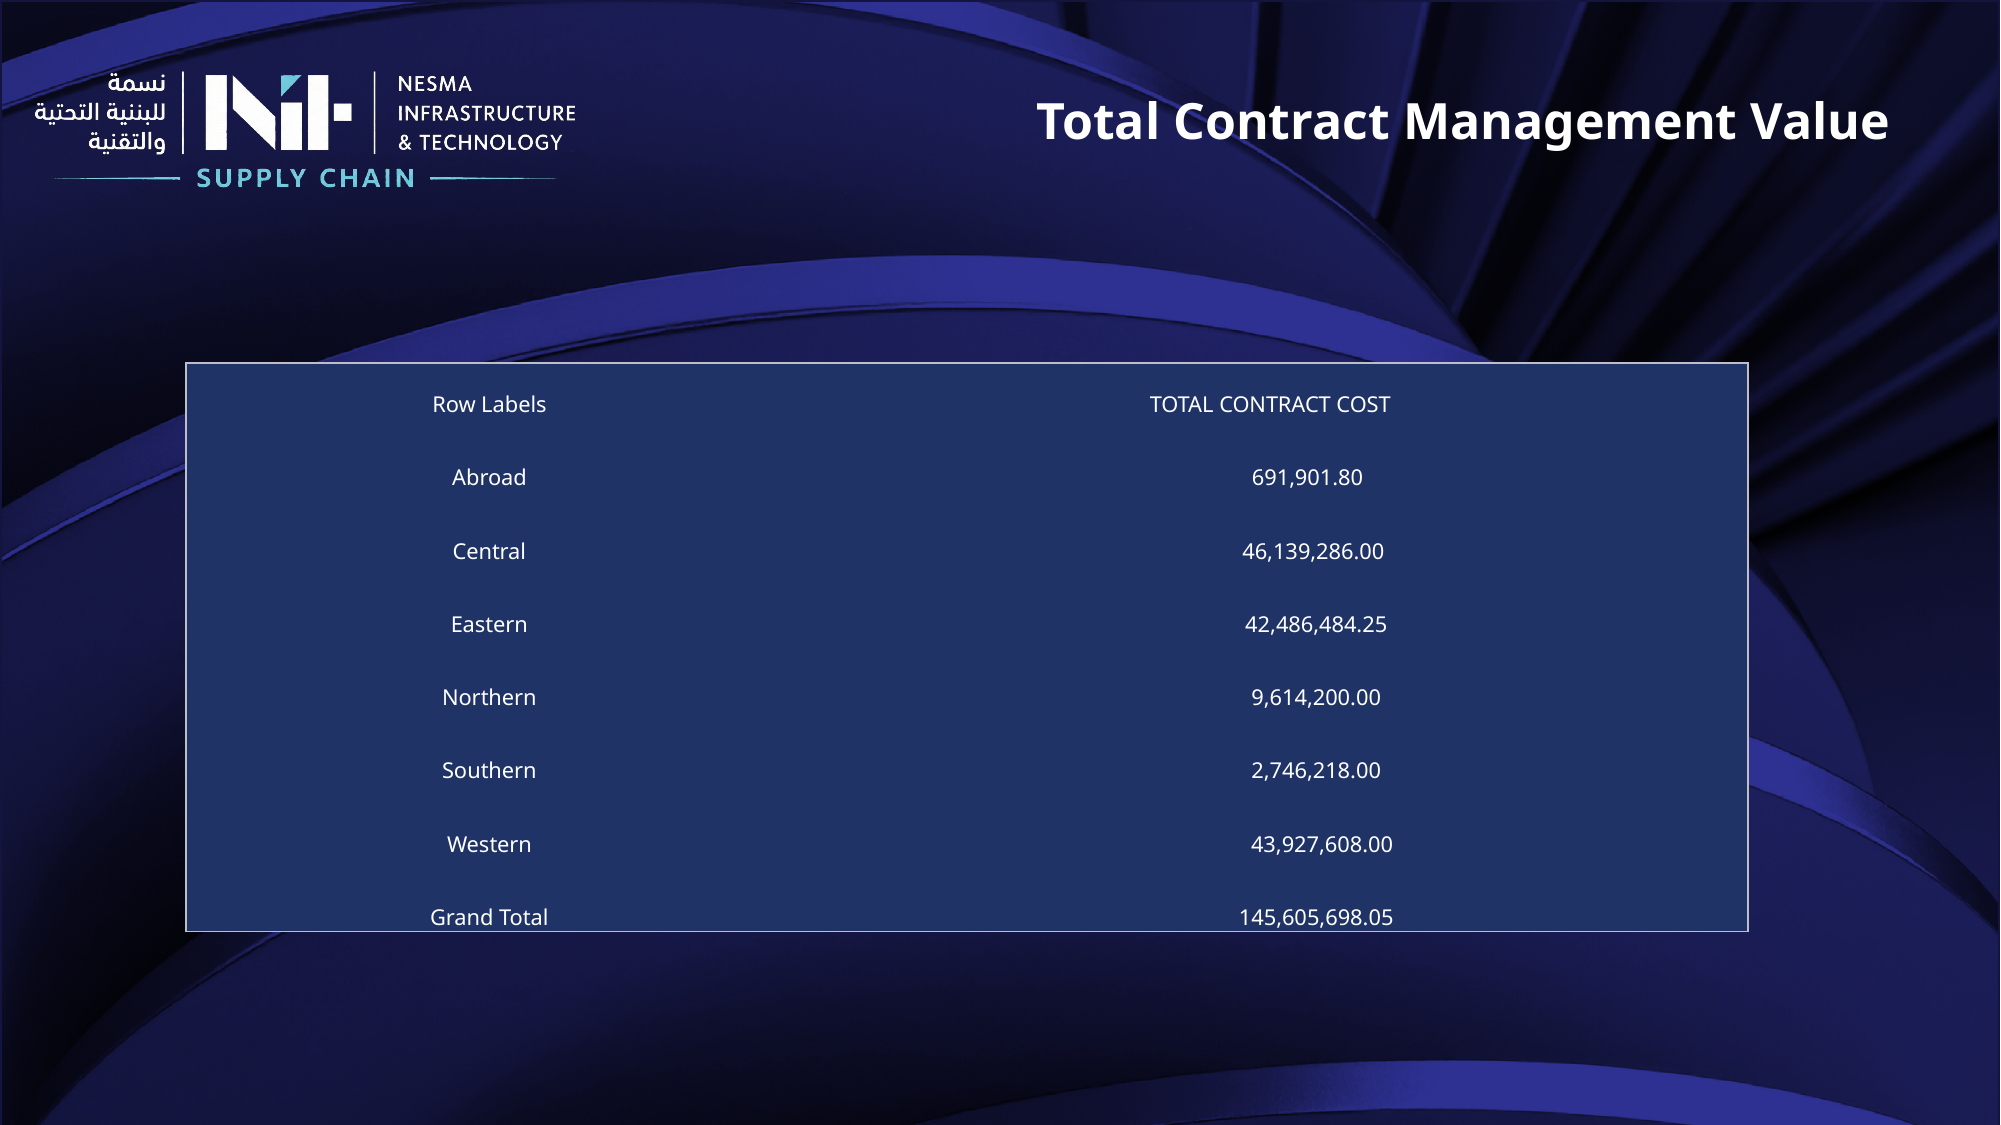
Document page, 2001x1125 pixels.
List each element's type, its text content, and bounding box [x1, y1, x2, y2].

table_header TOTAL CONTRACT COST [793, 364, 1747, 419]
table_cell 691,901.80 [793, 419, 1747, 492]
text_box Total Contract Management Value [576, 82, 2000, 157]
table_cell Southern [187, 712, 793, 785]
table_cell 46,139,286.00 [793, 492, 1747, 565]
table_cell Western [187, 785, 793, 858]
text_box [0, 0, 2000, 1125]
table_cell 2,746,218.00 [793, 712, 1747, 785]
table_cell 9,614,200.00 [793, 639, 1747, 712]
table_cell Central [187, 492, 793, 565]
table_cell 43,927,608.00 [793, 785, 1747, 858]
table_cell Grand Total [187, 858, 793, 931]
picture [34, 0, 576, 268]
table_cell Abroad [187, 419, 793, 492]
table_cell Eastern [187, 565, 793, 639]
table_cell Northern [187, 639, 793, 712]
table_header Row Labels [187, 364, 793, 419]
table_cell 42,486,484.25 [793, 565, 1747, 639]
table_cell 145,605,698.05 [793, 858, 1747, 931]
